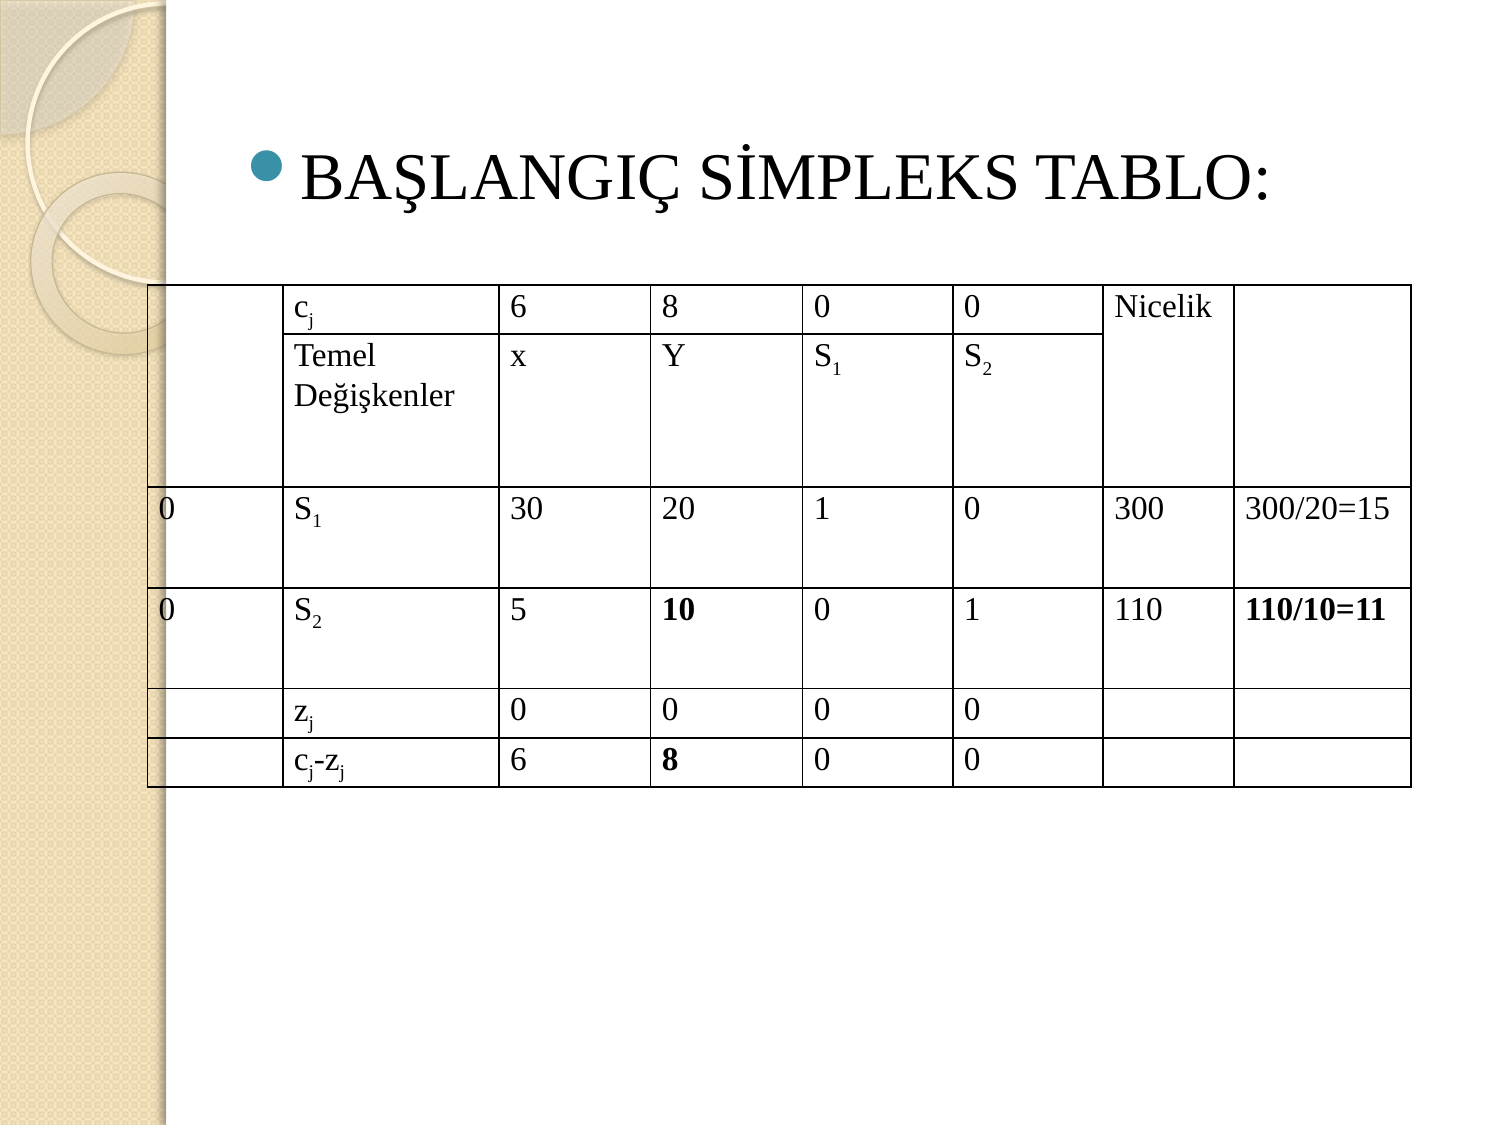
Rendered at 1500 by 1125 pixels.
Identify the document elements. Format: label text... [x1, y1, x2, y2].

table_cell 300 [1104, 488, 1233, 587]
table_cell 0 [803, 689, 952, 737]
table_cell S2 [954, 335, 1102, 486]
table_cell 5 [500, 589, 650, 688]
table_cell [1235, 689, 1410, 737]
table_cell [148, 739, 282, 786]
table_header [148, 286, 282, 486]
table_cell [1104, 689, 1233, 737]
table_cell 110 [1104, 589, 1233, 688]
table_cell 0 [148, 589, 282, 688]
table_cell Y [651, 335, 802, 486]
table_cell 30 [500, 488, 650, 587]
table_header [1235, 286, 1410, 486]
list BAŞLANGIÇ SİMPLEKS TABLO: [218, 125, 1449, 286]
table_cell [1235, 739, 1410, 786]
table_cell S2 [284, 589, 498, 688]
table_cell [1104, 739, 1233, 786]
table_cell 0 [954, 739, 1102, 786]
table_header 8 [651, 286, 802, 333]
table_cell 0 [803, 739, 952, 786]
table_cell 1 [803, 488, 952, 587]
table_cell S1 [284, 488, 498, 587]
table_cell 0 [954, 689, 1102, 737]
table_cell 0 [954, 488, 1102, 587]
table_cell 6 [500, 739, 650, 786]
table_cell [148, 689, 282, 737]
table_header 0 [954, 286, 1102, 333]
table_cell 0 [803, 589, 952, 688]
table_cell 8 [651, 739, 802, 786]
table_cell 110/10=11 [1235, 589, 1410, 688]
table_header cj [284, 286, 498, 333]
table_cell x [500, 335, 650, 486]
table_cell zj [284, 689, 498, 737]
table_cell 20 [651, 488, 802, 587]
table_cell Temel Değişkenler [284, 335, 498, 486]
table_cell 1 [954, 589, 1102, 688]
table_cell 0 [148, 488, 282, 587]
table_header 6 [500, 286, 650, 333]
table_cell 300/20=15 [1235, 488, 1410, 587]
table_cell 10 [651, 589, 802, 688]
table_cell 0 [500, 689, 650, 737]
table_cell cj-zj [284, 739, 498, 786]
table_header 0 [803, 286, 952, 333]
table_cell S1 [803, 335, 952, 486]
table_cell 0 [651, 689, 802, 737]
table_header Nicelik [1104, 286, 1233, 486]
